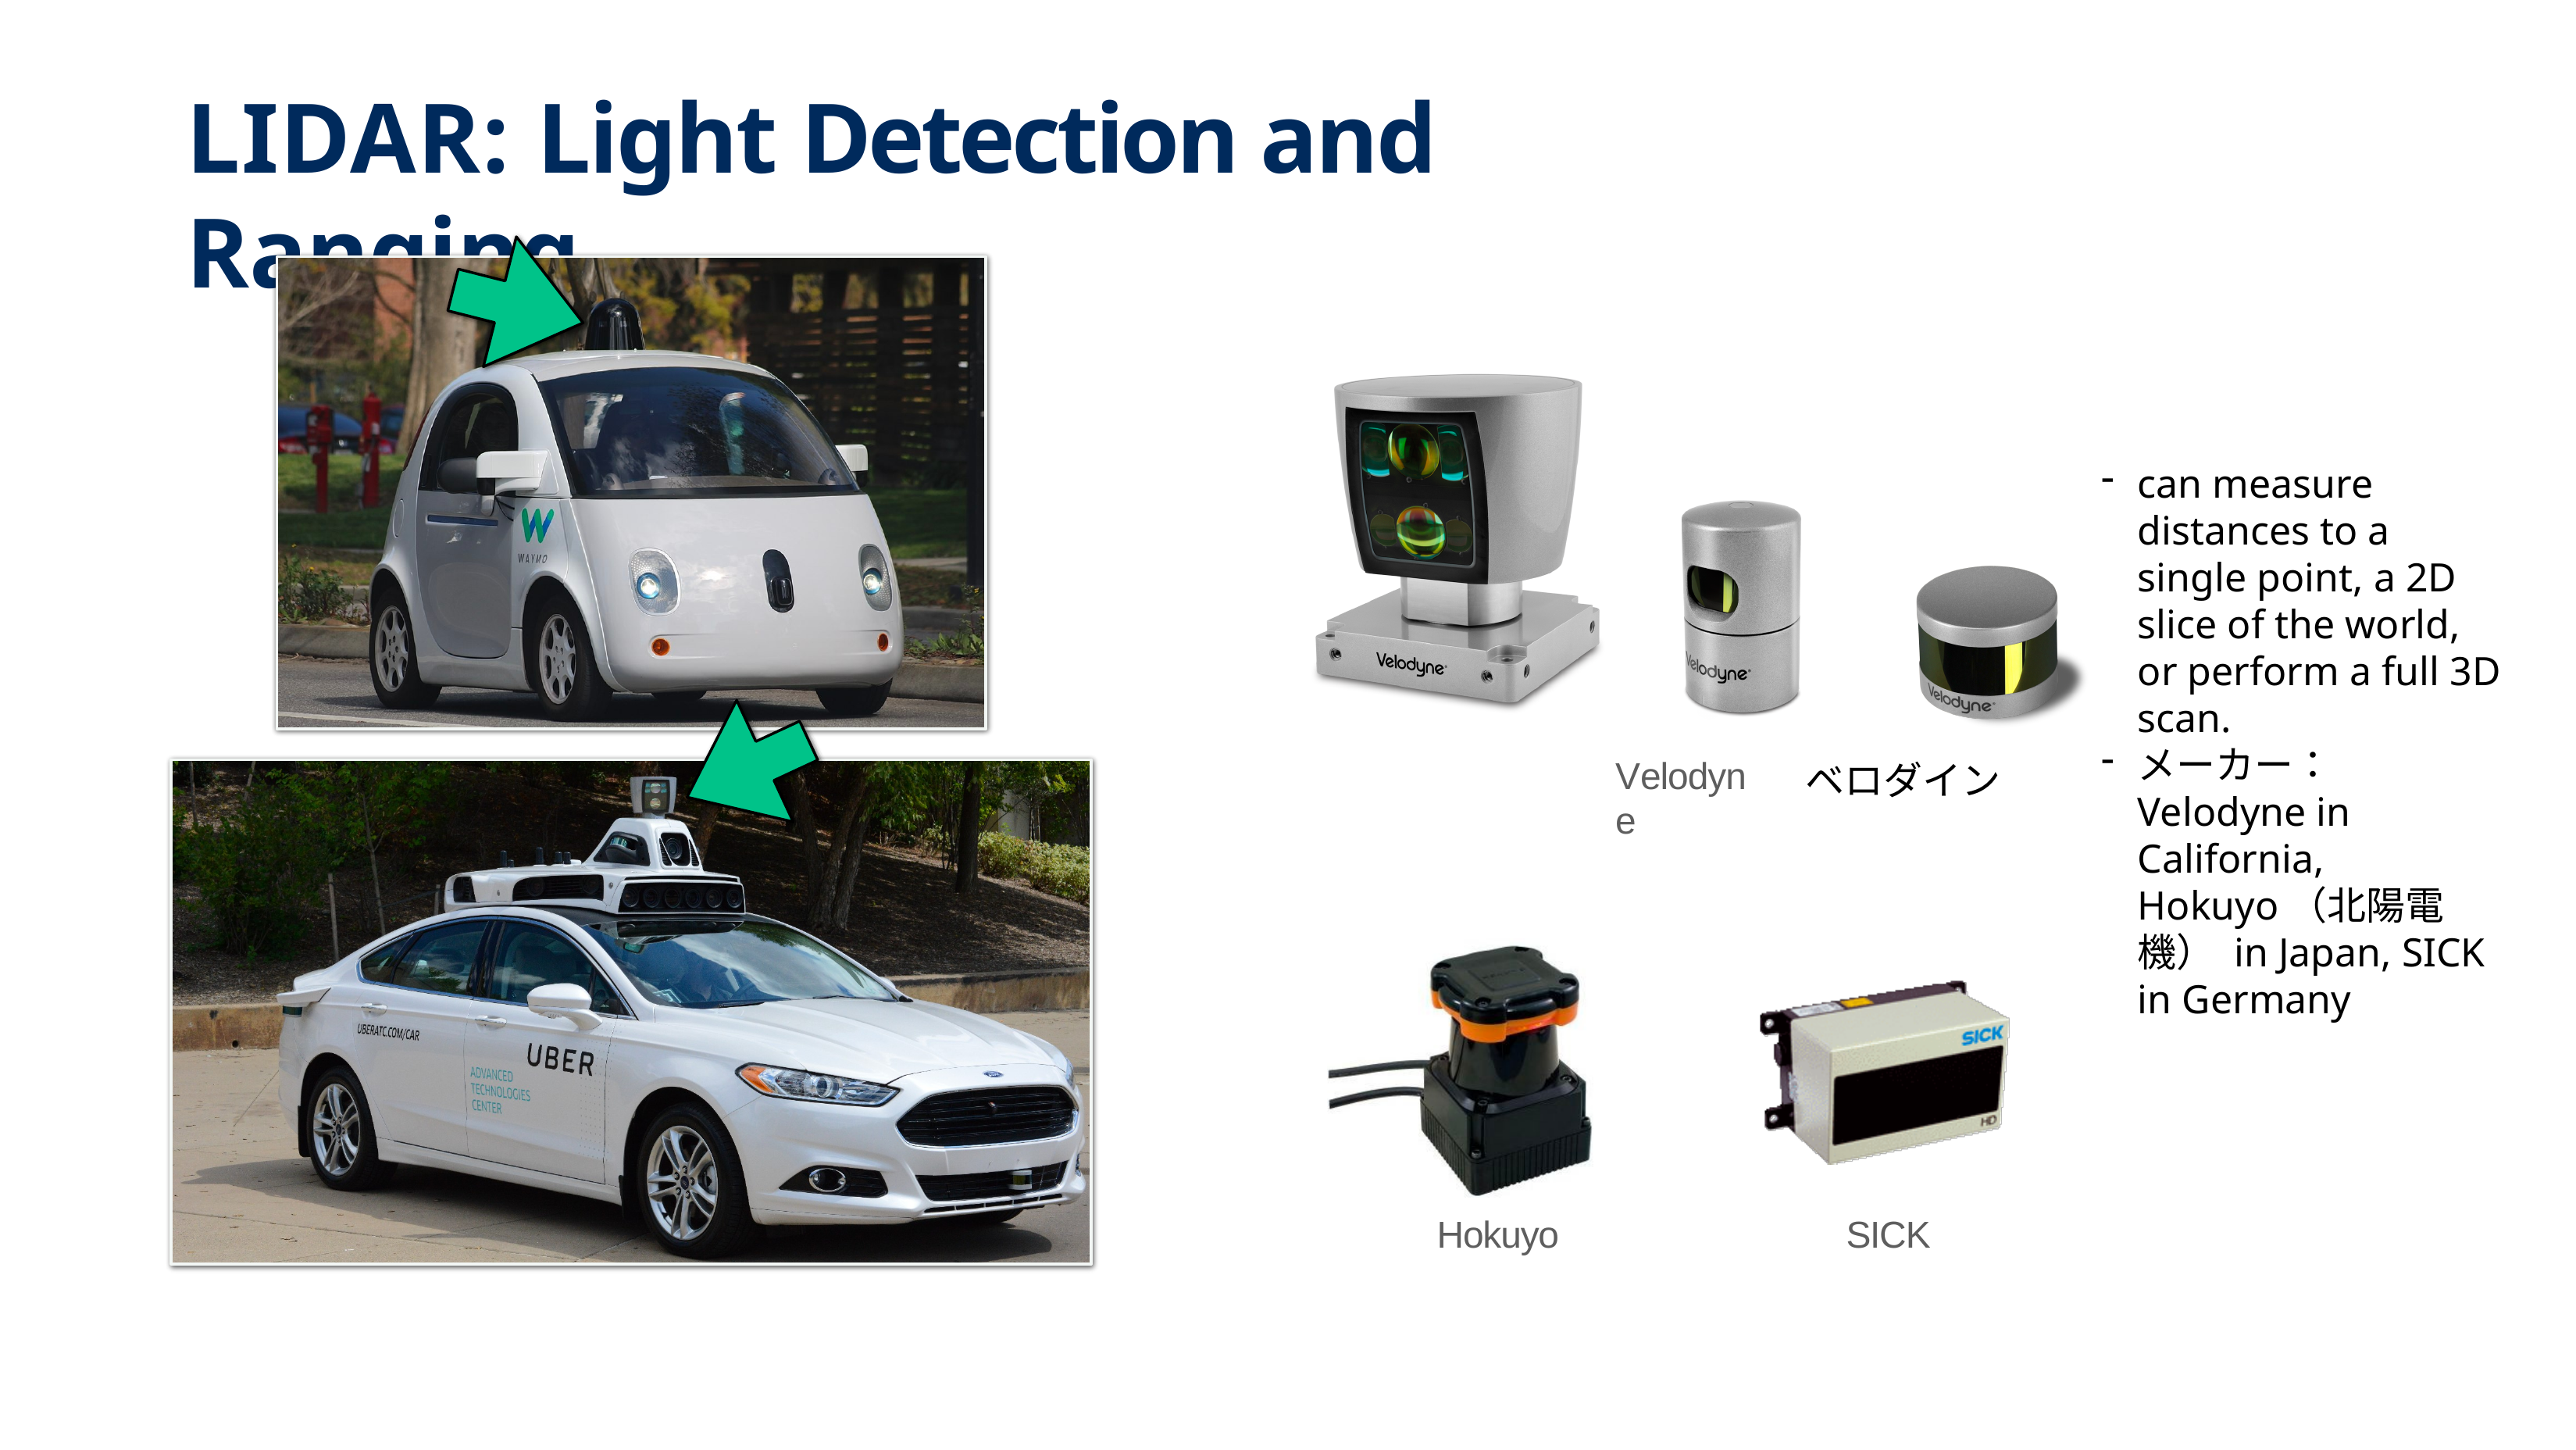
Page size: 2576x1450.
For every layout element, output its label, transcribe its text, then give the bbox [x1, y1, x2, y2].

title LIDAR: Light Detection and Ranging [184, 74, 1726, 320]
text_box [1681, 500, 1802, 721]
text_box SICK [1844, 1209, 1932, 1255]
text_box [166, 217, 1100, 1273]
text_box ベロダイン [1793, 749, 2039, 809]
text_box [1327, 938, 1593, 1198]
text_box Hokuyo [1435, 1209, 1560, 1255]
text_box [1916, 566, 2089, 730]
text_box [1310, 373, 1606, 715]
text_box [1714, 980, 2053, 1165]
text_box Velodyne [1613, 749, 1762, 841]
text_box can measure distances to a single point, a 2D slice of the world, or perform a full 3D scan. メーカー：Velodyne in California, Hokuyo（北陽電機） in Japan, SICK in Germany [2089, 453, 2517, 1028]
